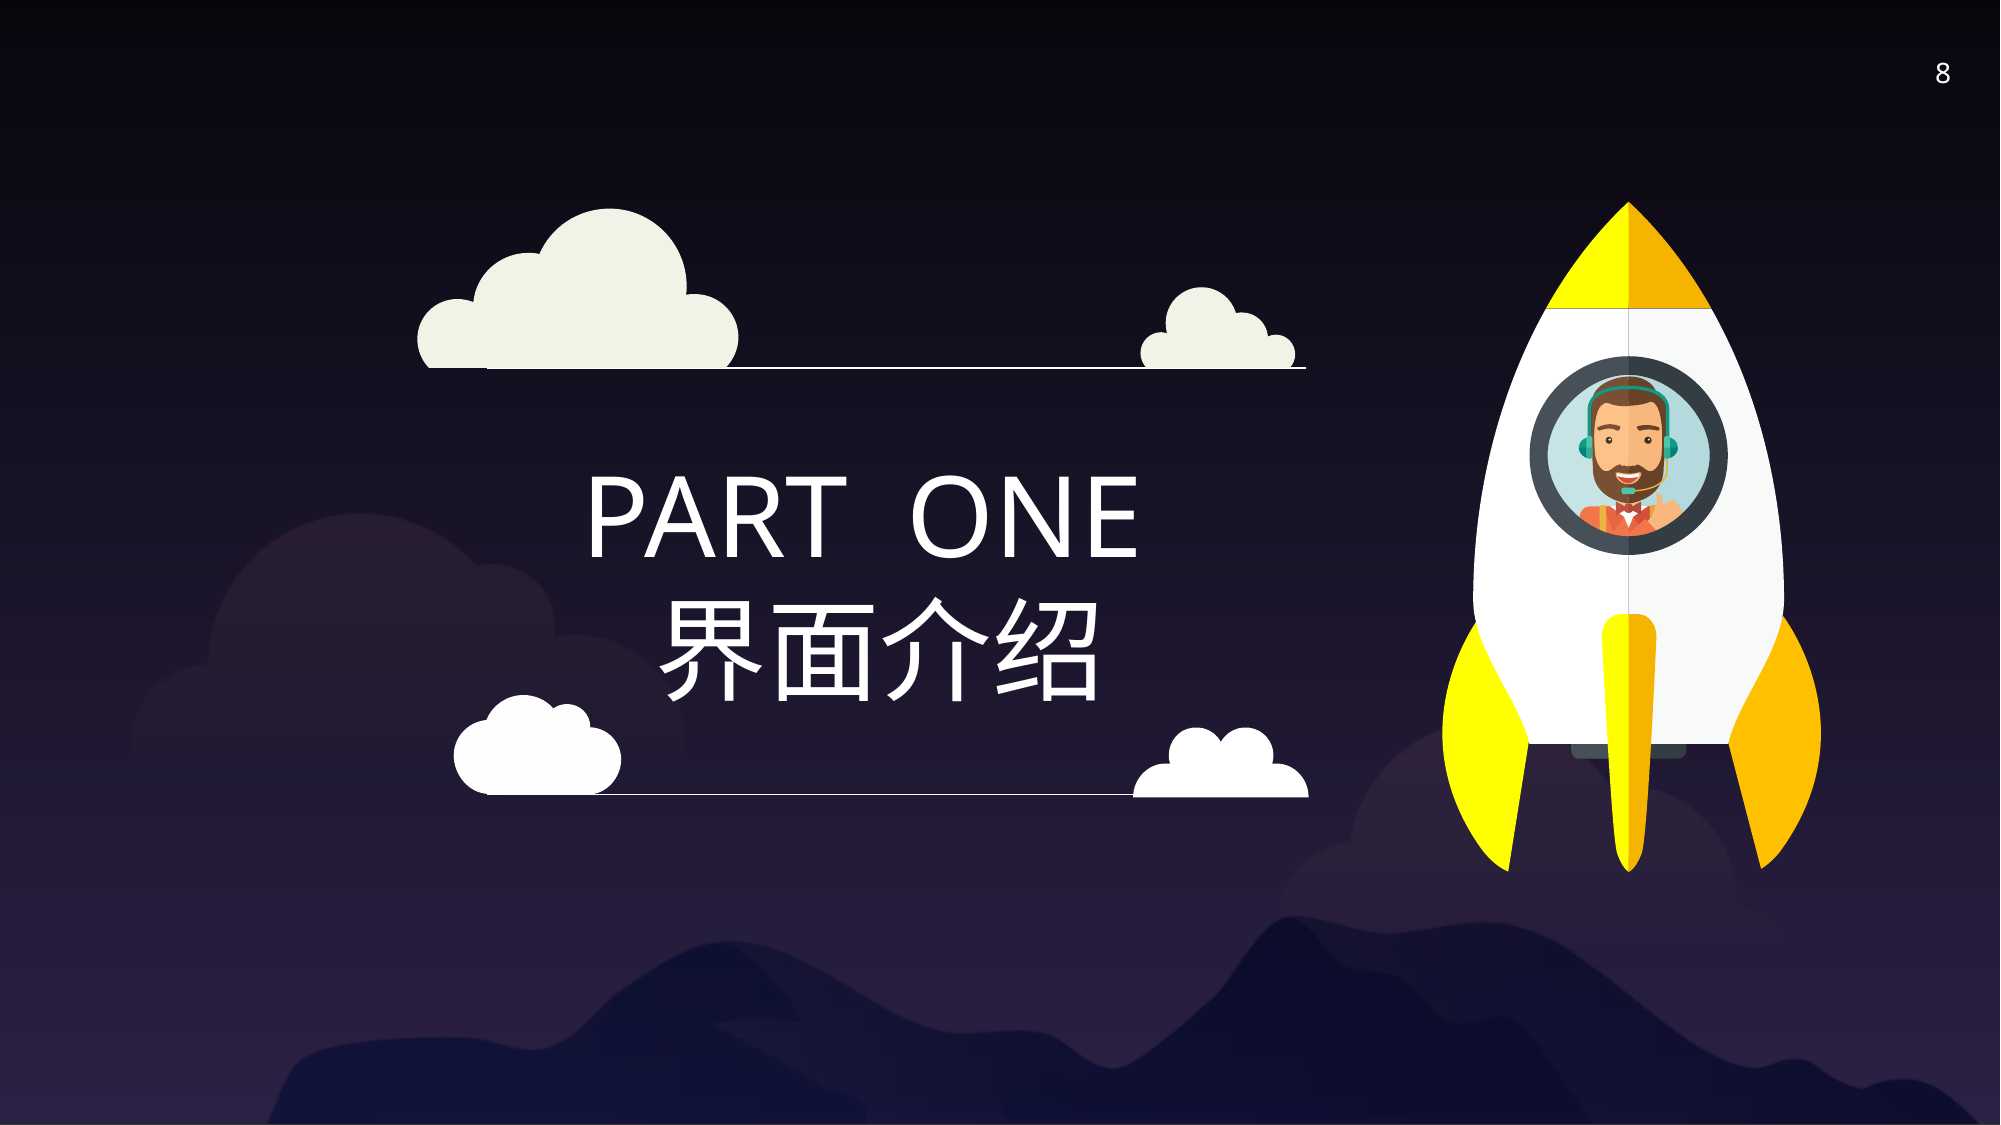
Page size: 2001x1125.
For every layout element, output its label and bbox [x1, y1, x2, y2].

picture [0, 0, 2000, 1125]
text_box [1394, 201, 1869, 873]
